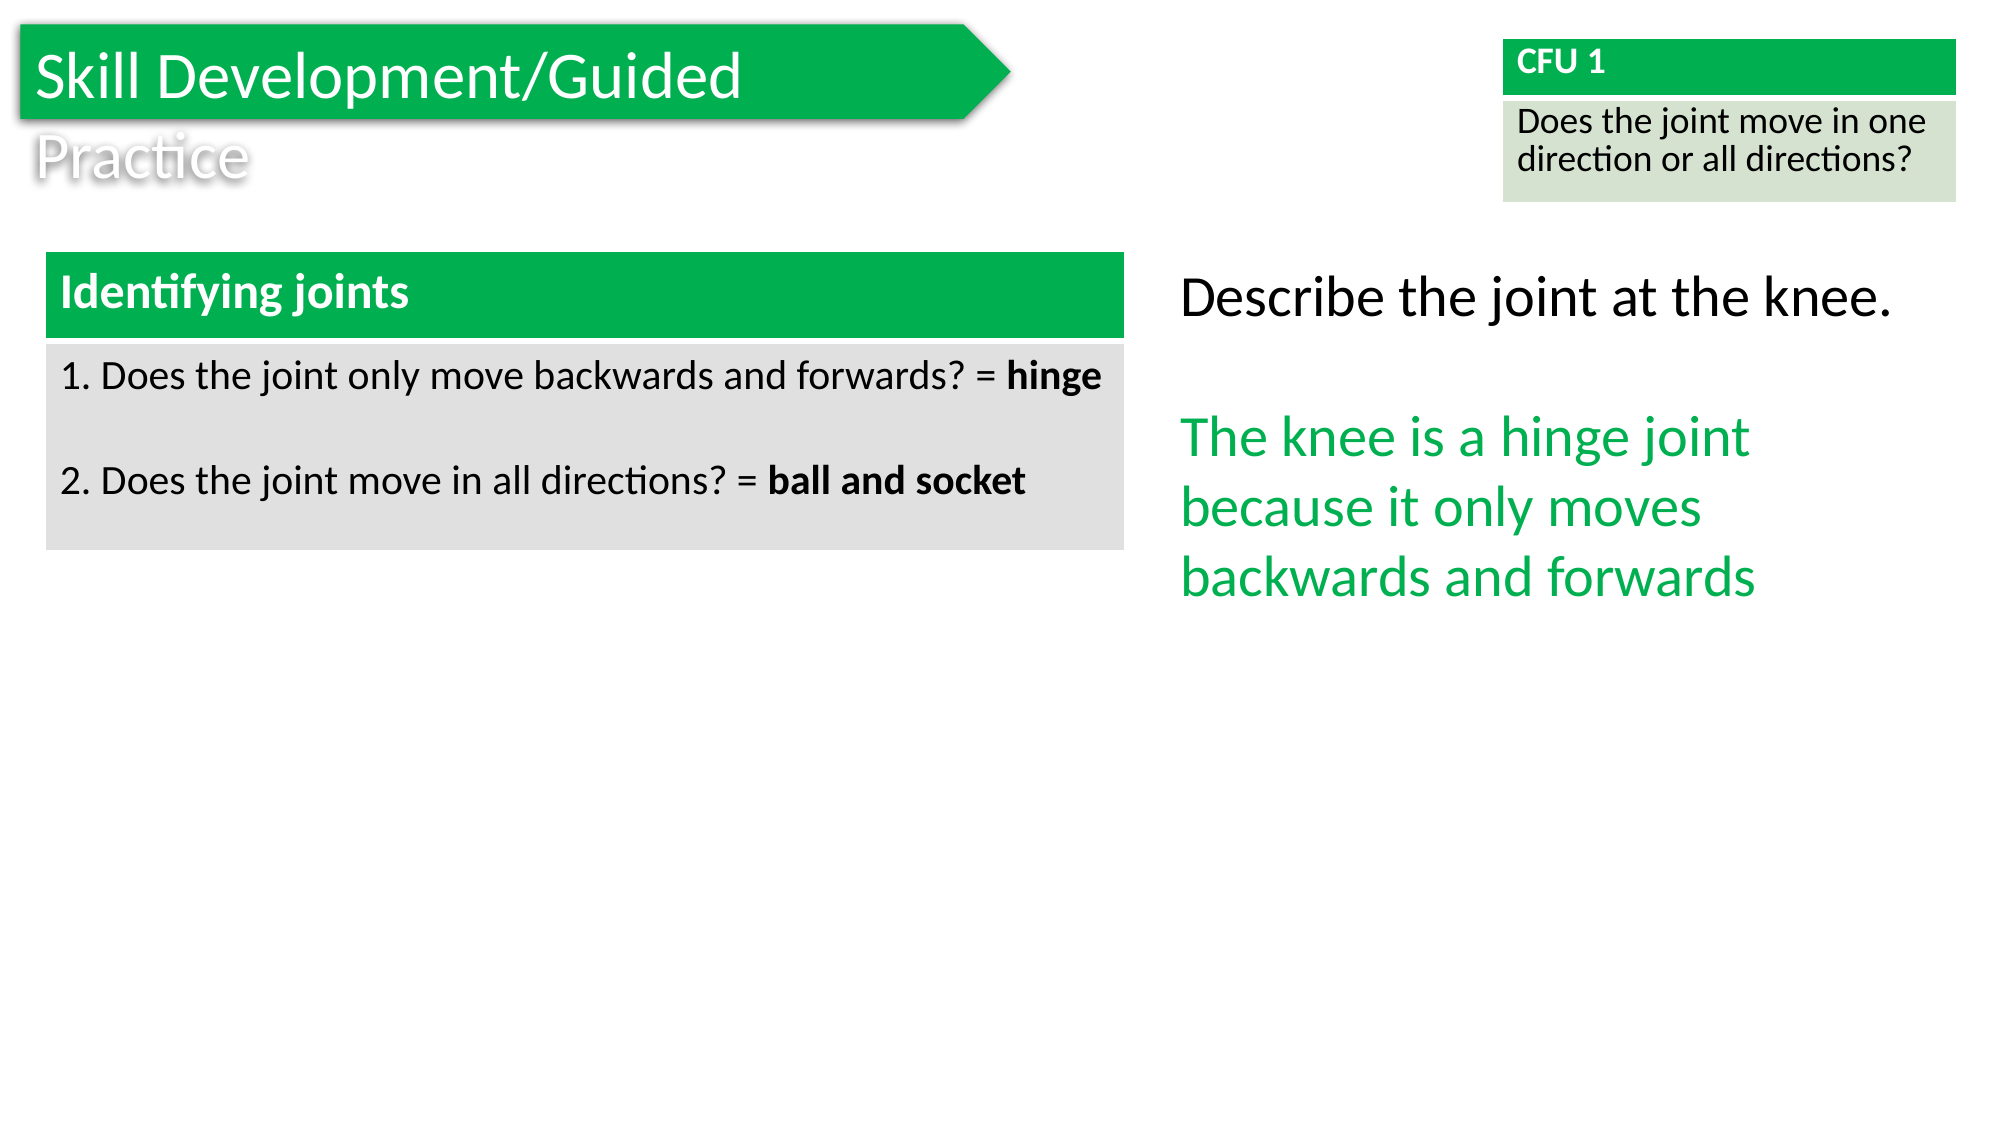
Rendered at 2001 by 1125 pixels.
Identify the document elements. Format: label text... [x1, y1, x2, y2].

table_header Identifying joints [46, 252, 1124, 338]
text_box Skill Development/Guided Practice [20, 24, 1011, 119]
table_header CFU 1 [1503, 39, 1956, 95]
text_box Describe the joint at the knee. The knee is a hinge joint because it only moves backwards and forwards [1165, 250, 1971, 616]
table_cell 1. Does the joint only move backwards and forwards? = hinge 2. Does the joint move in all directions? = ball and socket [46, 344, 1124, 550]
table_cell Does the joint move in one direction or all directions? [1503, 101, 1956, 202]
